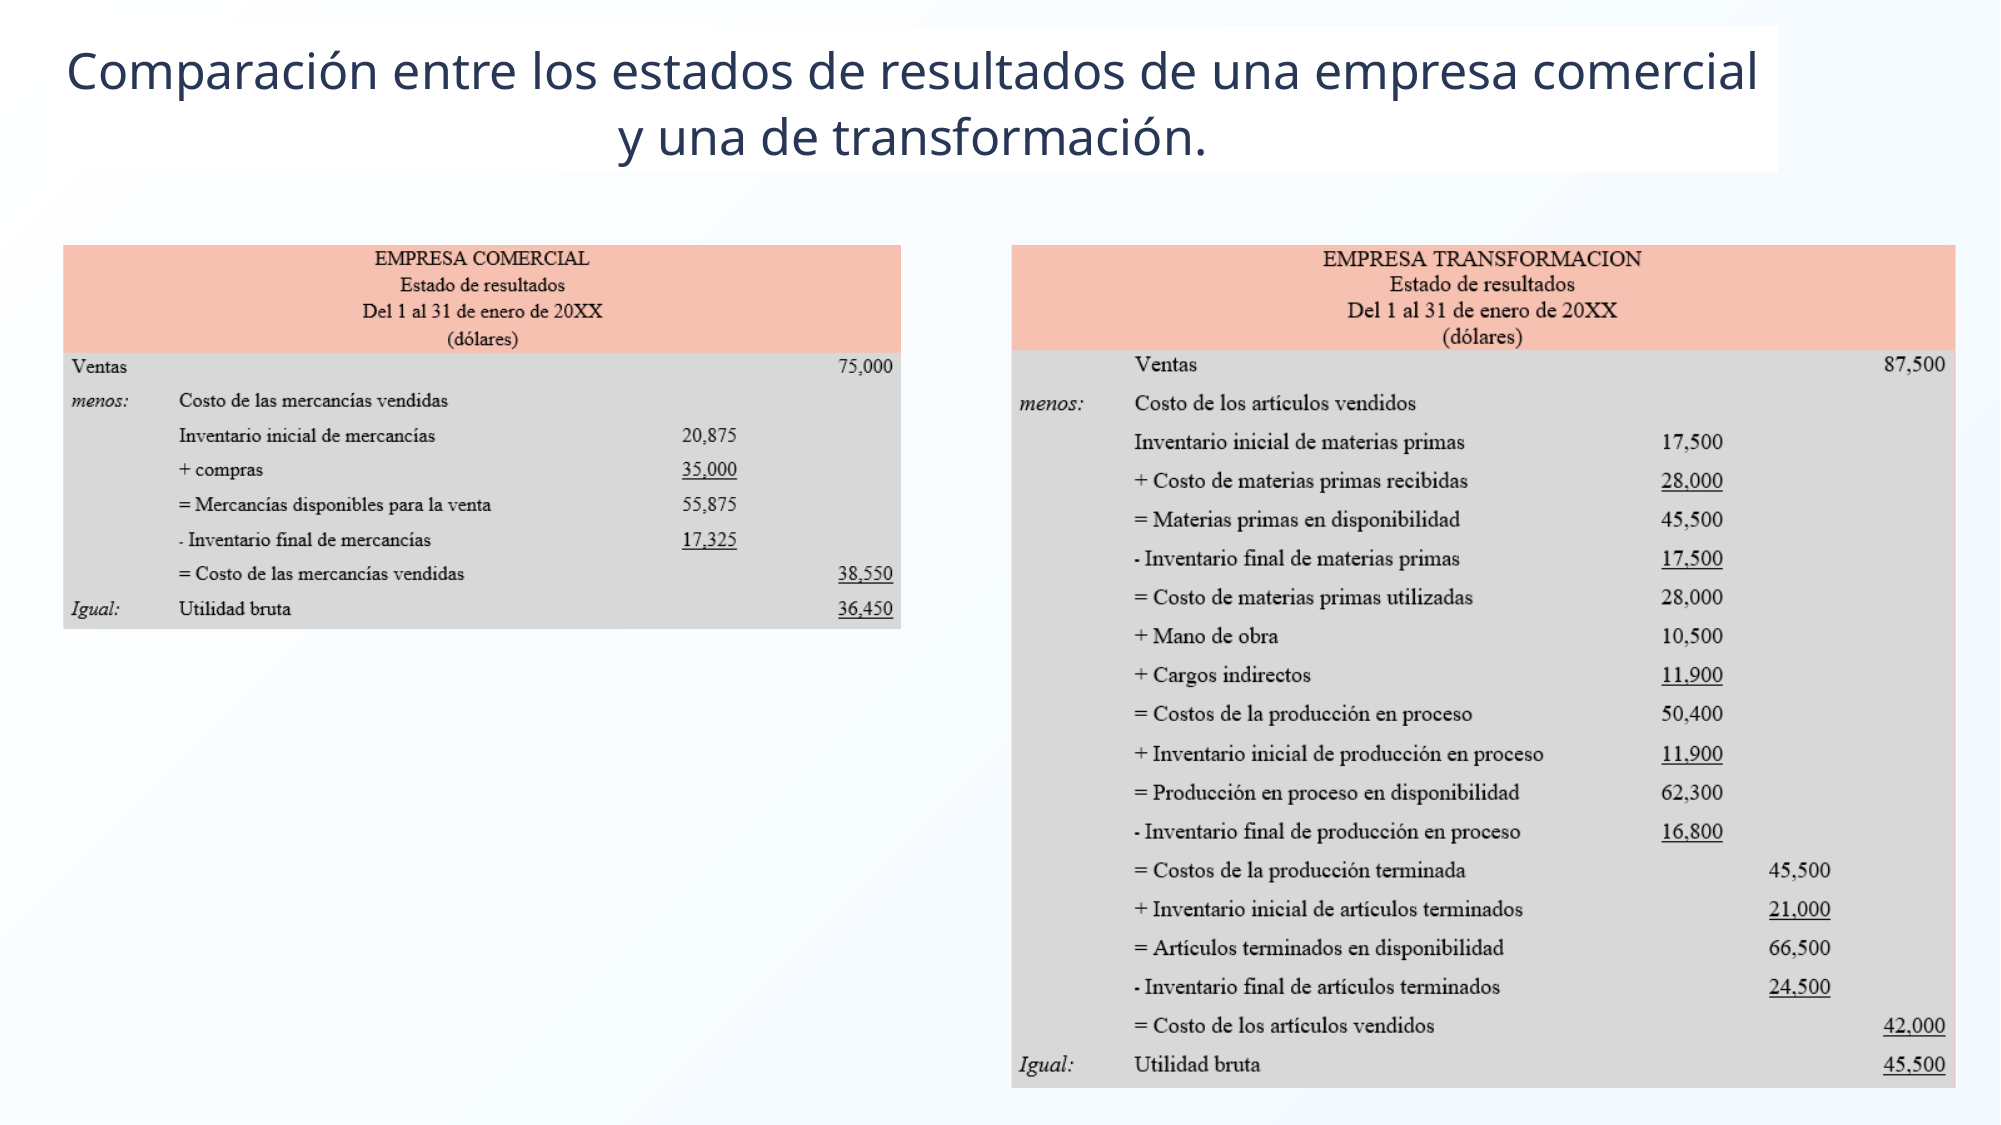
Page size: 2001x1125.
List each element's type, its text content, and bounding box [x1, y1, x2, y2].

picture [63, 245, 901, 629]
picture [1011, 245, 1957, 1088]
text_box Comparación entre los estados de resultados de una empresa comercial y una de transformación. [48, 25, 1779, 173]
